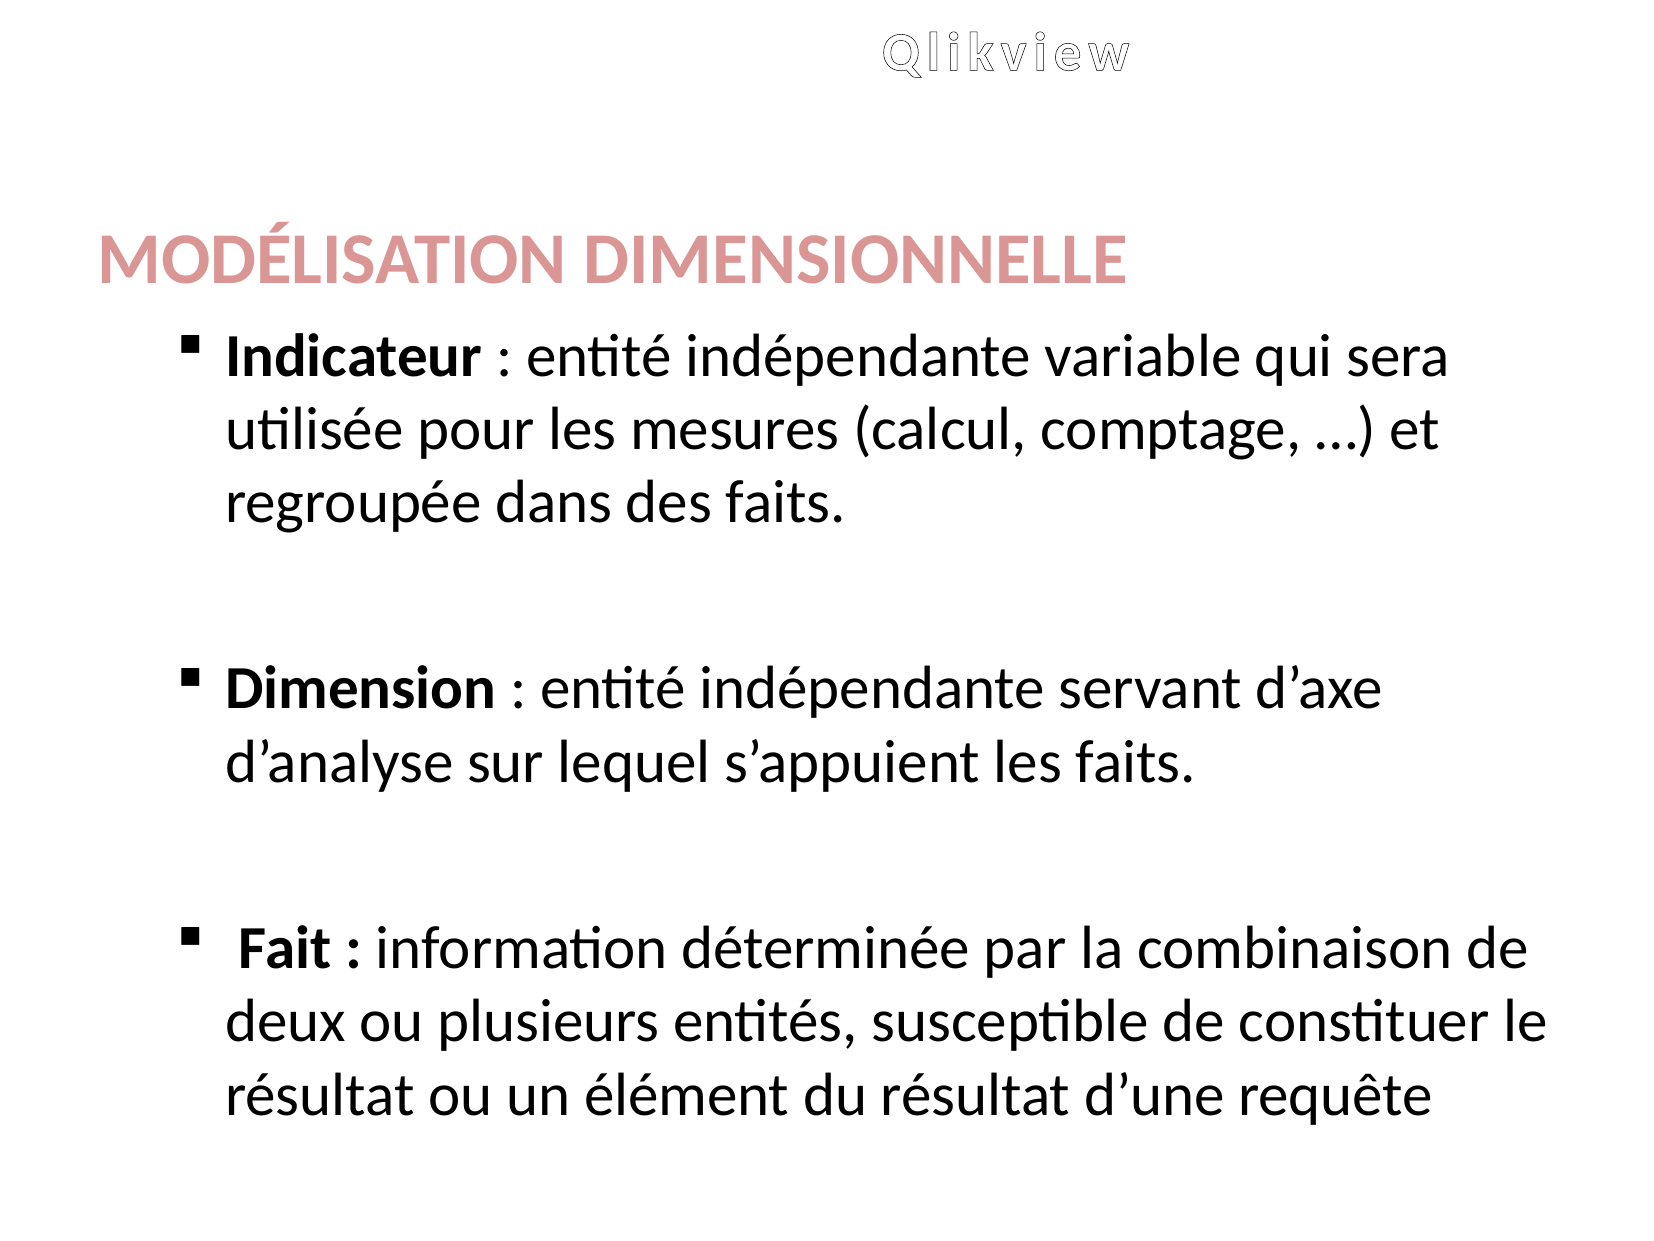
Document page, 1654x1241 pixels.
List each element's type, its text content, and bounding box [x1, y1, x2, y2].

list Indicateur : entité indépendante variable qui sera utilisée pour les mesures (calcul, comptage, …) et regroupée dans des faits. Dimension : entité indépendante servant d’axe d’analyse sur lequel s’appuient les faits. Fait : information déterminée par la combinaison de deux ou plusieurs entités, susceptible de constituer le résultat ou un élément du résultat d’une requête [82, 307, 1571, 1180]
text_box Modélisation dimensionnelle [80, 222, 1558, 308]
title Qlikview [357, 8, 1654, 110]
